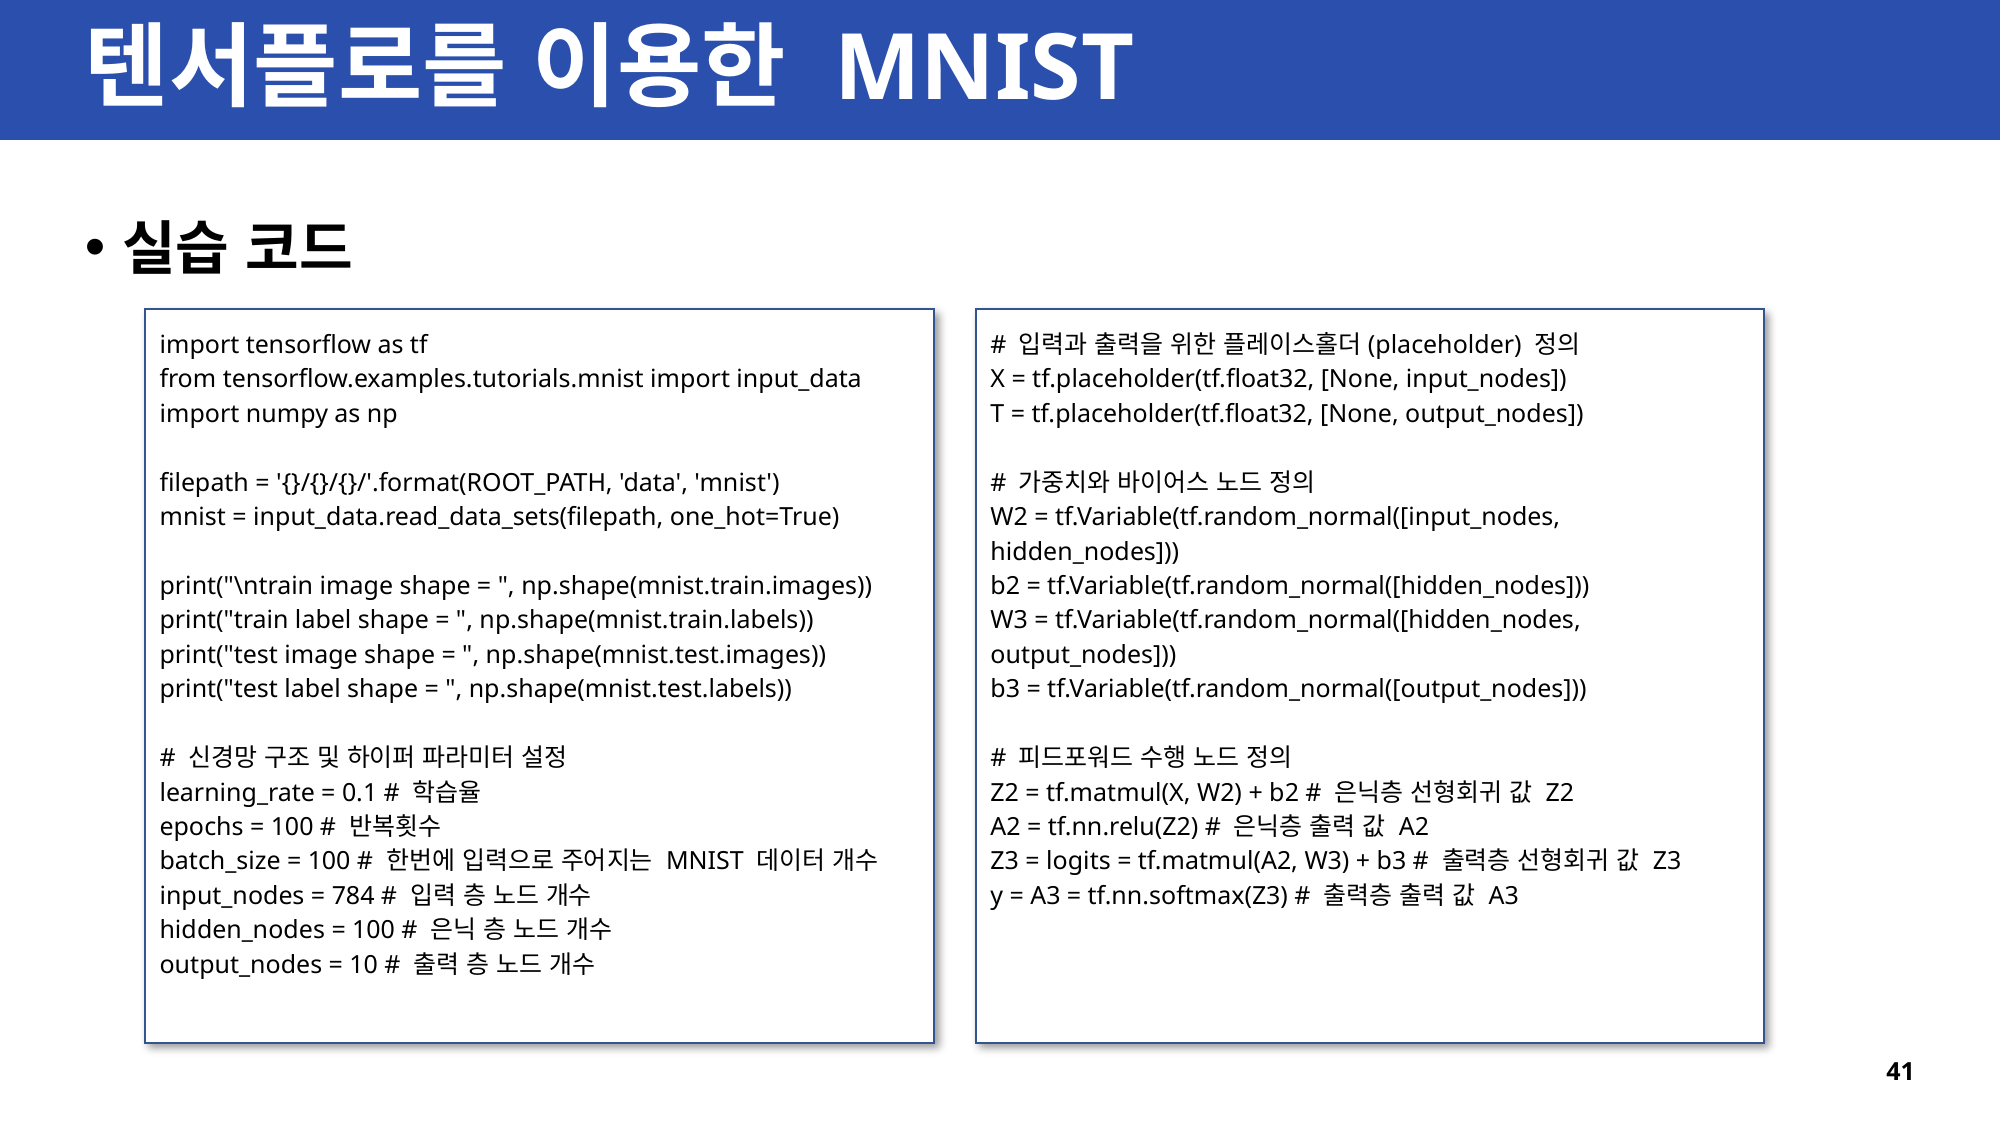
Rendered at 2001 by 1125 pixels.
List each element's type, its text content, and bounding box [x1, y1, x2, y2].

title 텐서플로를 이용한 MNIST [69, 7, 1823, 133]
list 실습 코드 [69, 168, 1930, 1019]
slide_number 41 [1412, 1042, 1930, 1103]
text_box # 입력과 출력을 위한 플레이스홀더(placeholder) 정의 X = tf.placeholder(tf.float32, [None, input_nodes]) T = tf.placeholder(tf.float32, [None, output_nodes]) # 가중치와 바이어스 노드 정의 W2 = tf.Variable(tf.random_normal([input_nodes, hidden_nodes])) b2 = tf.Variable(tf.random_normal([hidden_nodes])) W3 = tf.Variable(tf.random_normal([hidden_nodes, output_nodes])) b3 = tf.Variable(tf.random_normal([output_nodes])) # 피드포워드 수행 노드 정의 Z2 = tf.matmul(X, W2) + b2 # 은닉층 선형회귀 값 Z2 A2 = tf.nn.relu(Z2) # 은닉층 출력 값 A2 Z3 = logits = tf.matmul(A2, W3) + b3 # 출력층 선형회귀 값 Z3 y = A3 = tf.nn.softmax(Z3) # 출력층 출력 값 A3 [975, 308, 1765, 1044]
text_box import tensorflow as tf from tensorflow.examples.tutorials.mnist import input_data import numpy as np filepath = '{}/{}/{}/'.format(ROOT_PATH, 'data', 'mnist') mnist = input_data.read_data_sets(filepath, one_hot=True) print("\ntrain image shape = ", np.shape(mnist.train.images)) print("train label shape = ", np.shape(mnist.train.labels)) print("test image shape = ", np.shape(mnist.test.images)) print("test label shape = ", np.shape(mnist.test.labels)) # 신경망 구조 및 하이퍼 파라미터 설정 learning_rate = 0.1 # 학습율 epochs = 100 # 반복횟수 batch_size = 100 # 한번에 입력으로 주어지는 MNIST 데이터 개수 input_nodes = 784 # 입력 층 노드 개수 hidden_nodes = 100 # 은닉 층 노드 개수 output_nodes = 10 # 출력 층 노드 개수 [144, 308, 935, 1044]
